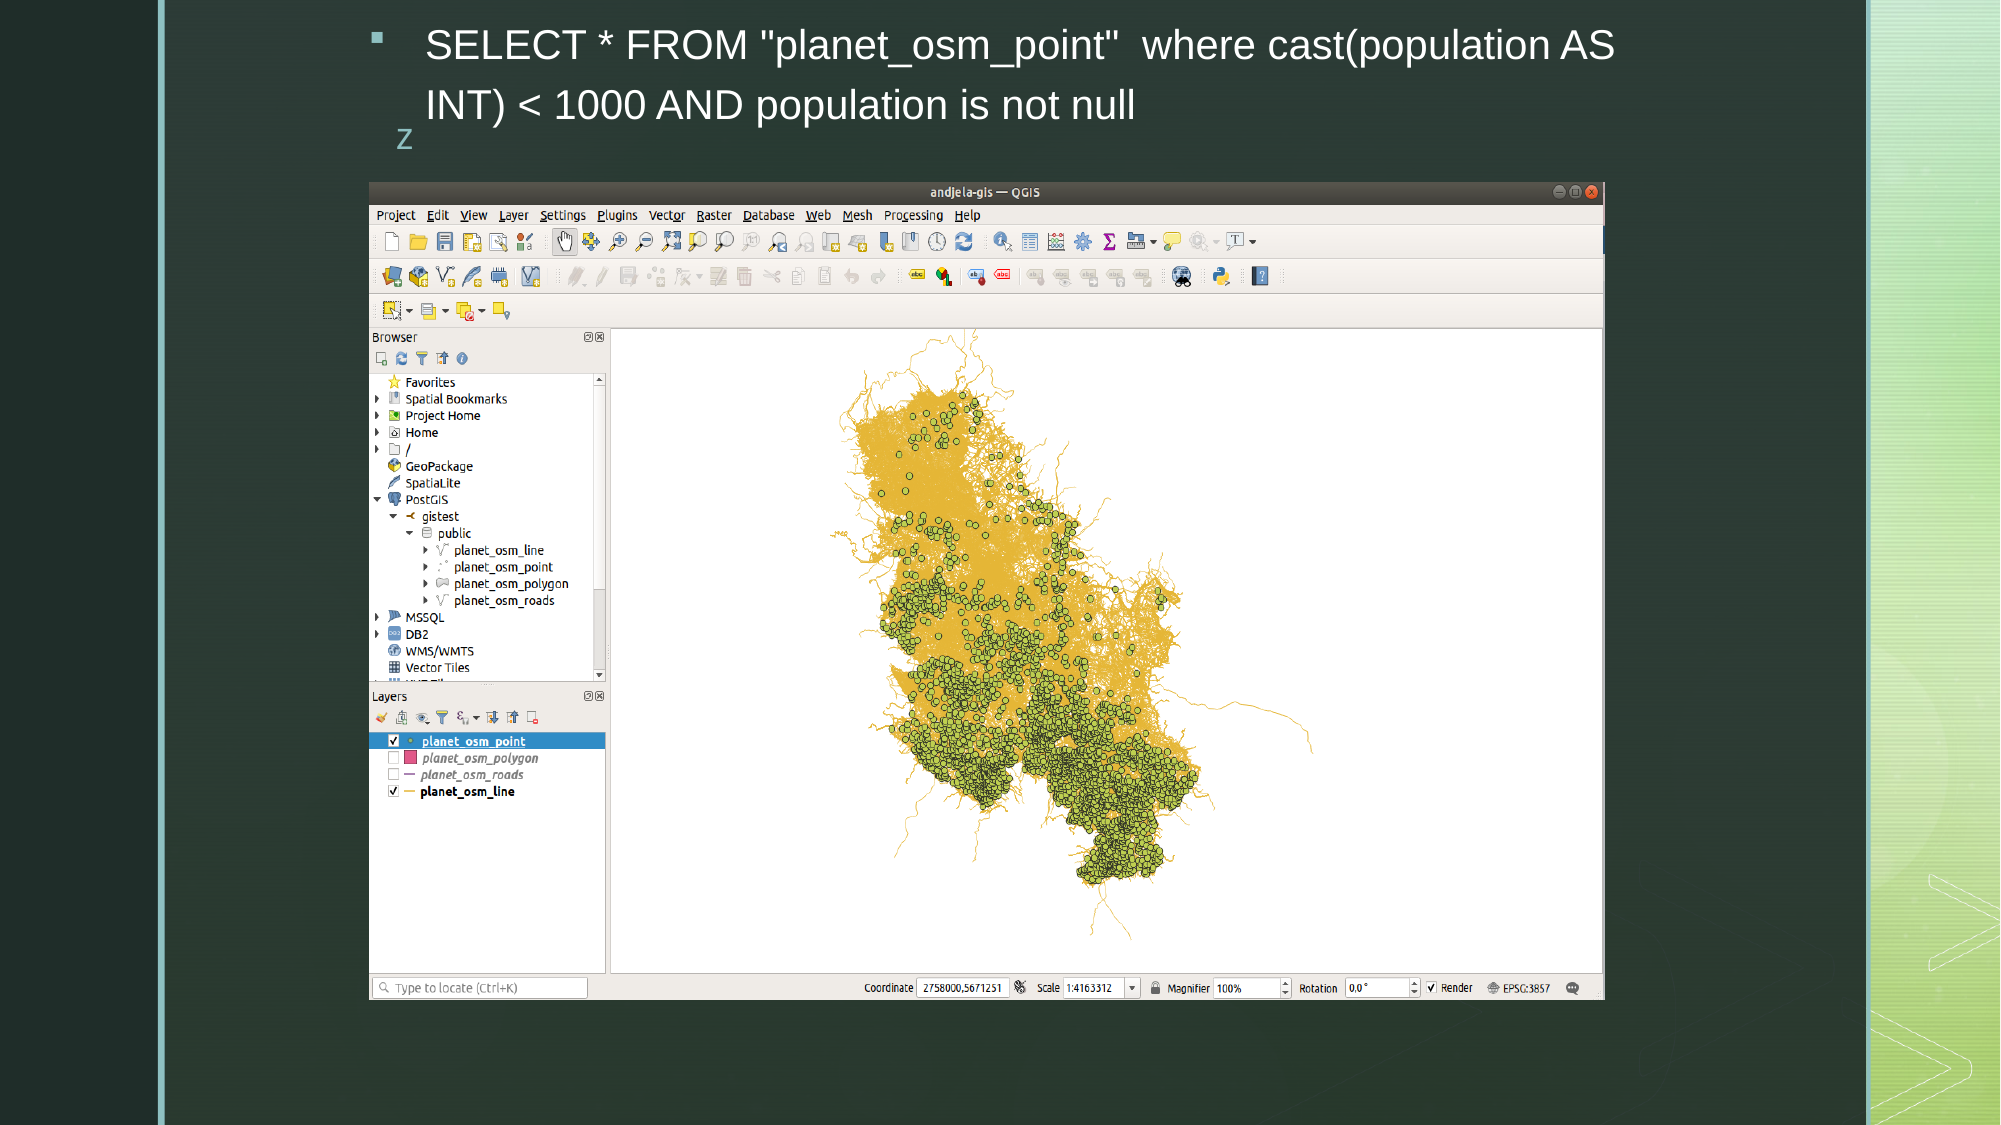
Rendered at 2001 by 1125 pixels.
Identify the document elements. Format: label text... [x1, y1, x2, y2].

picture [1871, 0, 2001, 1125]
picture [369, 181, 1605, 1000]
list SELECT * FROM "planet_osm_point" where cast(population AS INT) < 1000 AND population is not null [353, 0, 1633, 564]
